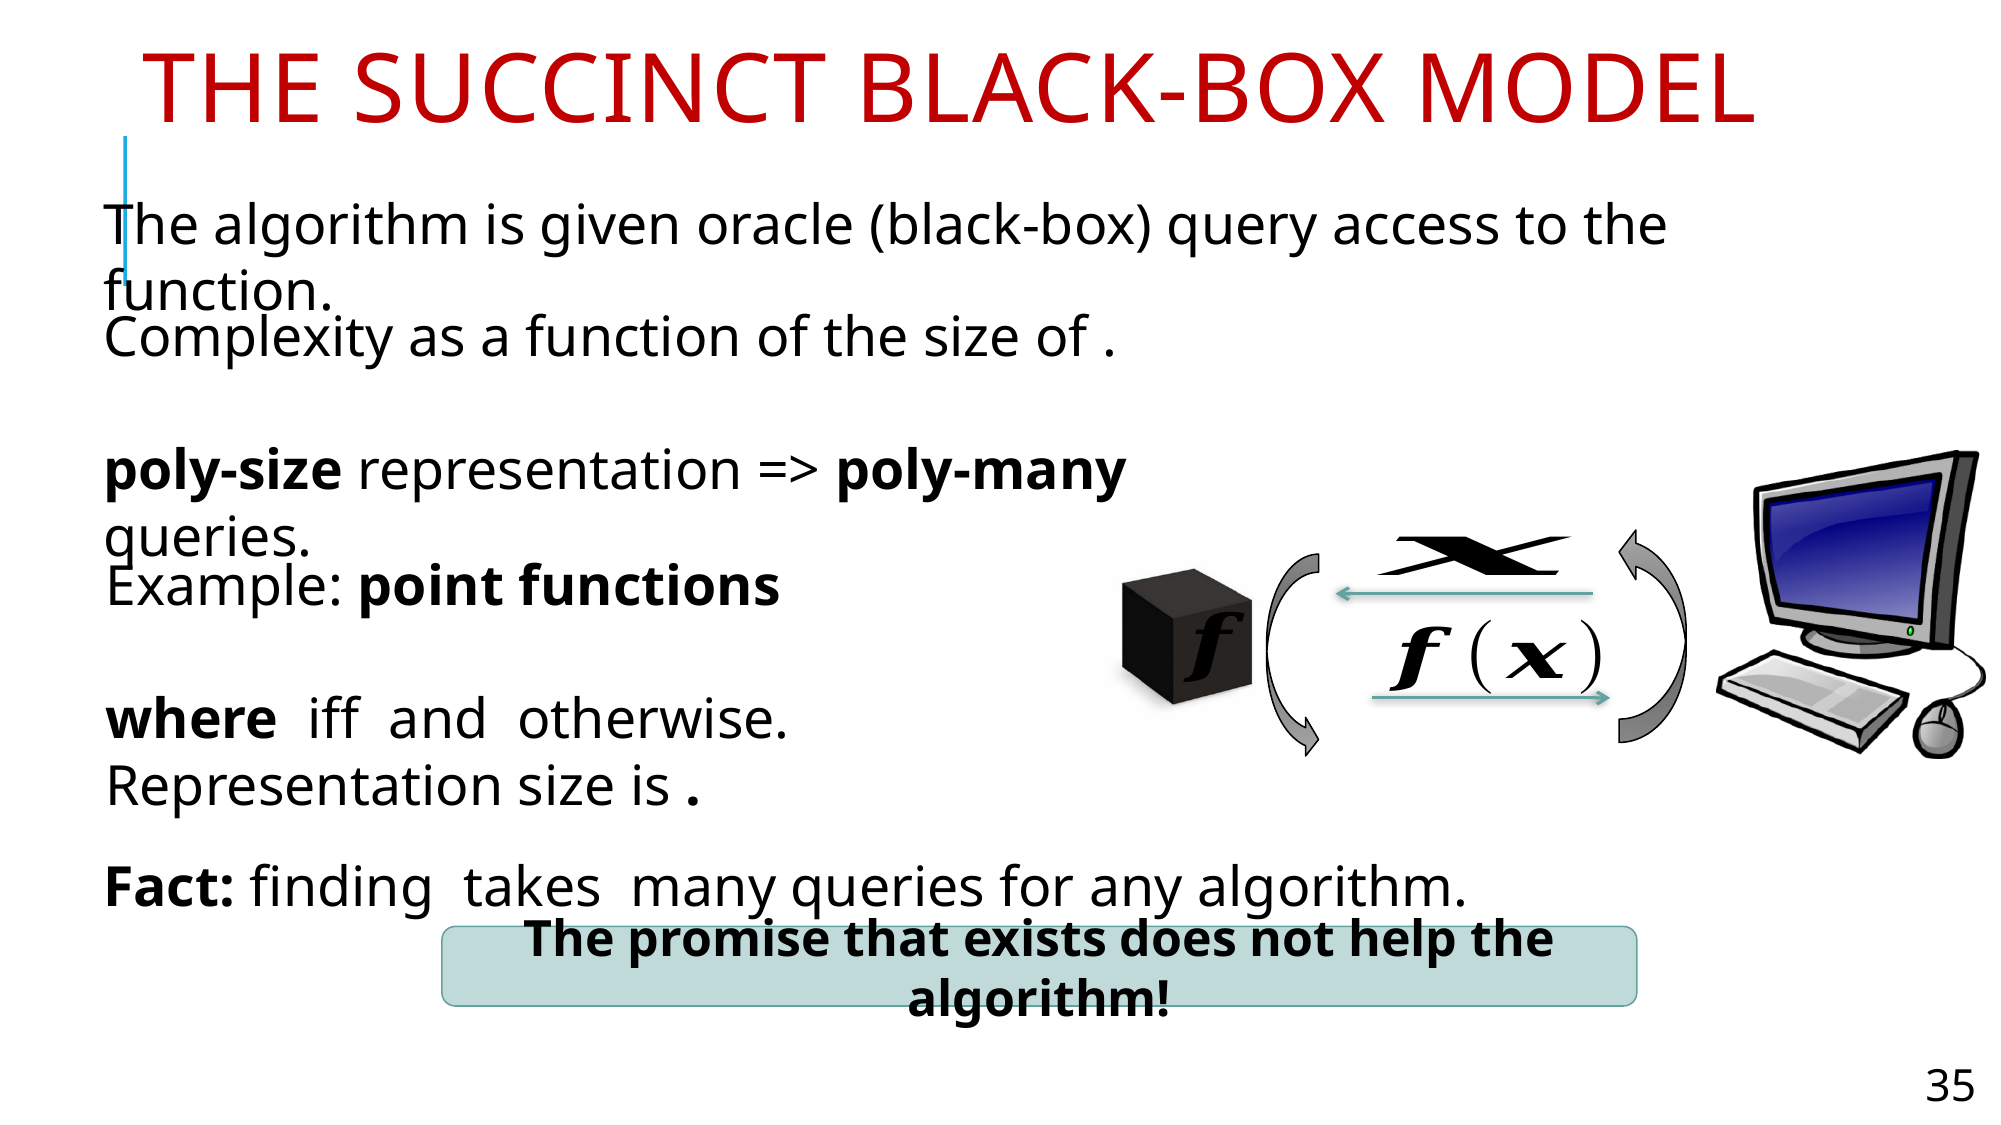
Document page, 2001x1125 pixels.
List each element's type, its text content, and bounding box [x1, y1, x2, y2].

picture [1049, 533, 1325, 740]
text_box [1618, 529, 1687, 744]
text_box The algorithm is given oracle (black-box) query access to the function. [88, 181, 1872, 330]
title The Succinct Black-Box Model [127, 1, 1778, 181]
text_box [1304, 748, 1313, 757]
picture [1716, 449, 1986, 760]
